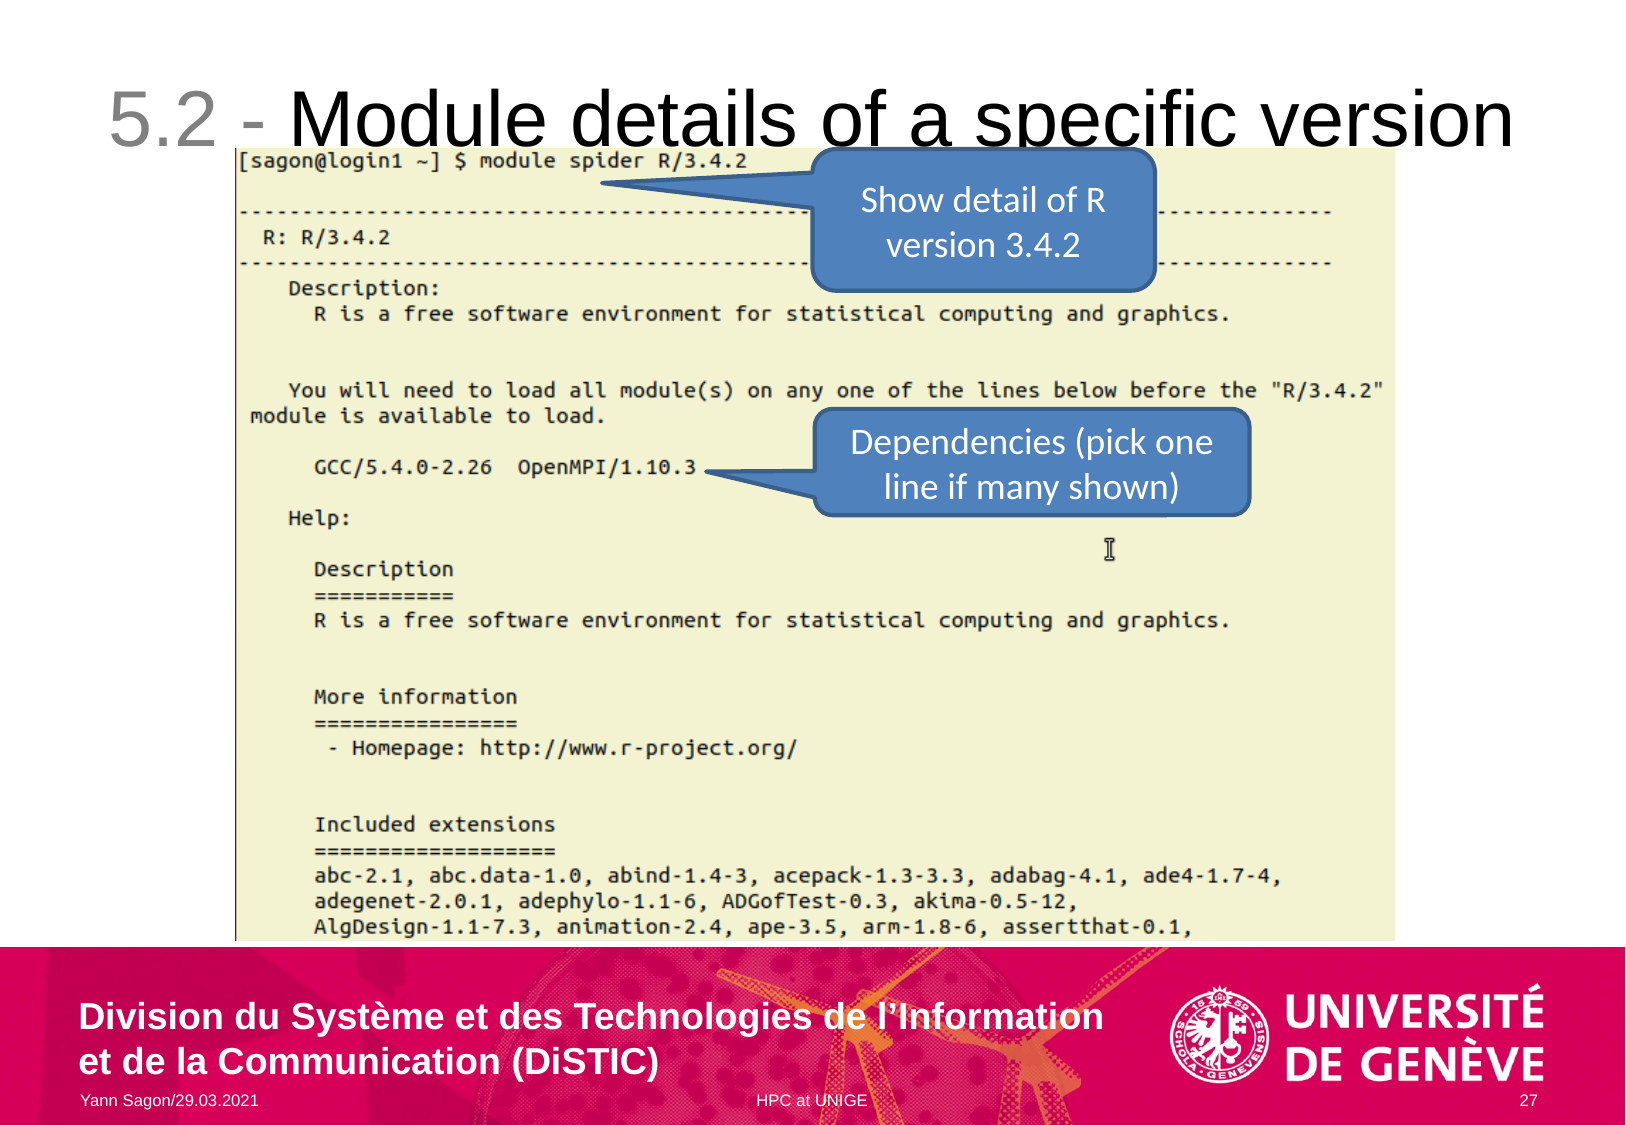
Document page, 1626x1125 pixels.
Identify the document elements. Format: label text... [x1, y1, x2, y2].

title 5.2 - Module details of a specific version [81, 45, 1544, 185]
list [234, 148, 1395, 941]
picture [0, 947, 1625, 1125]
